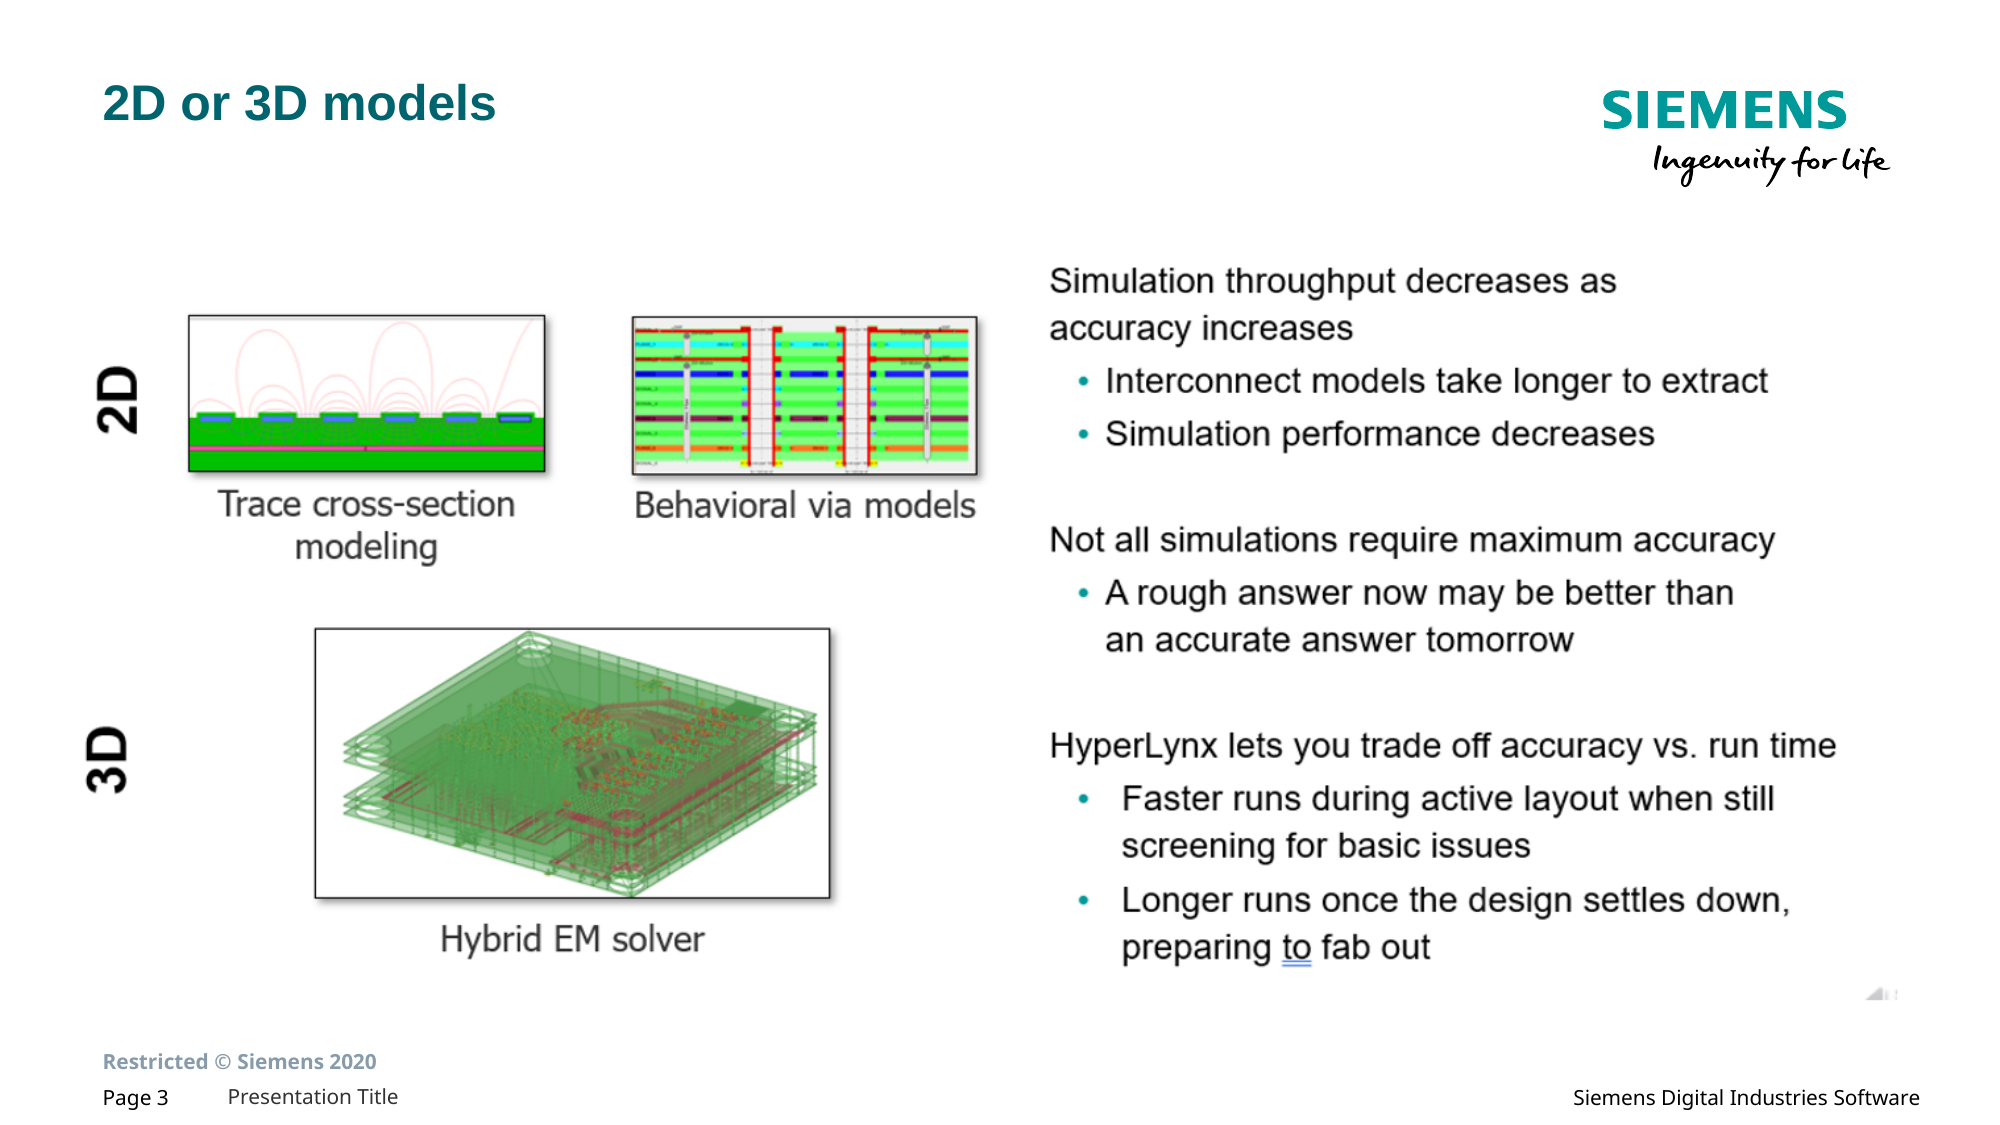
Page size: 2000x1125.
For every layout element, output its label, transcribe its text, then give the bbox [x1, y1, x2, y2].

footer Presentation Title [212, 1076, 1201, 1109]
picture [58, 222, 1904, 1050]
title 2D or 3D models [0, 0, 2000, 198]
